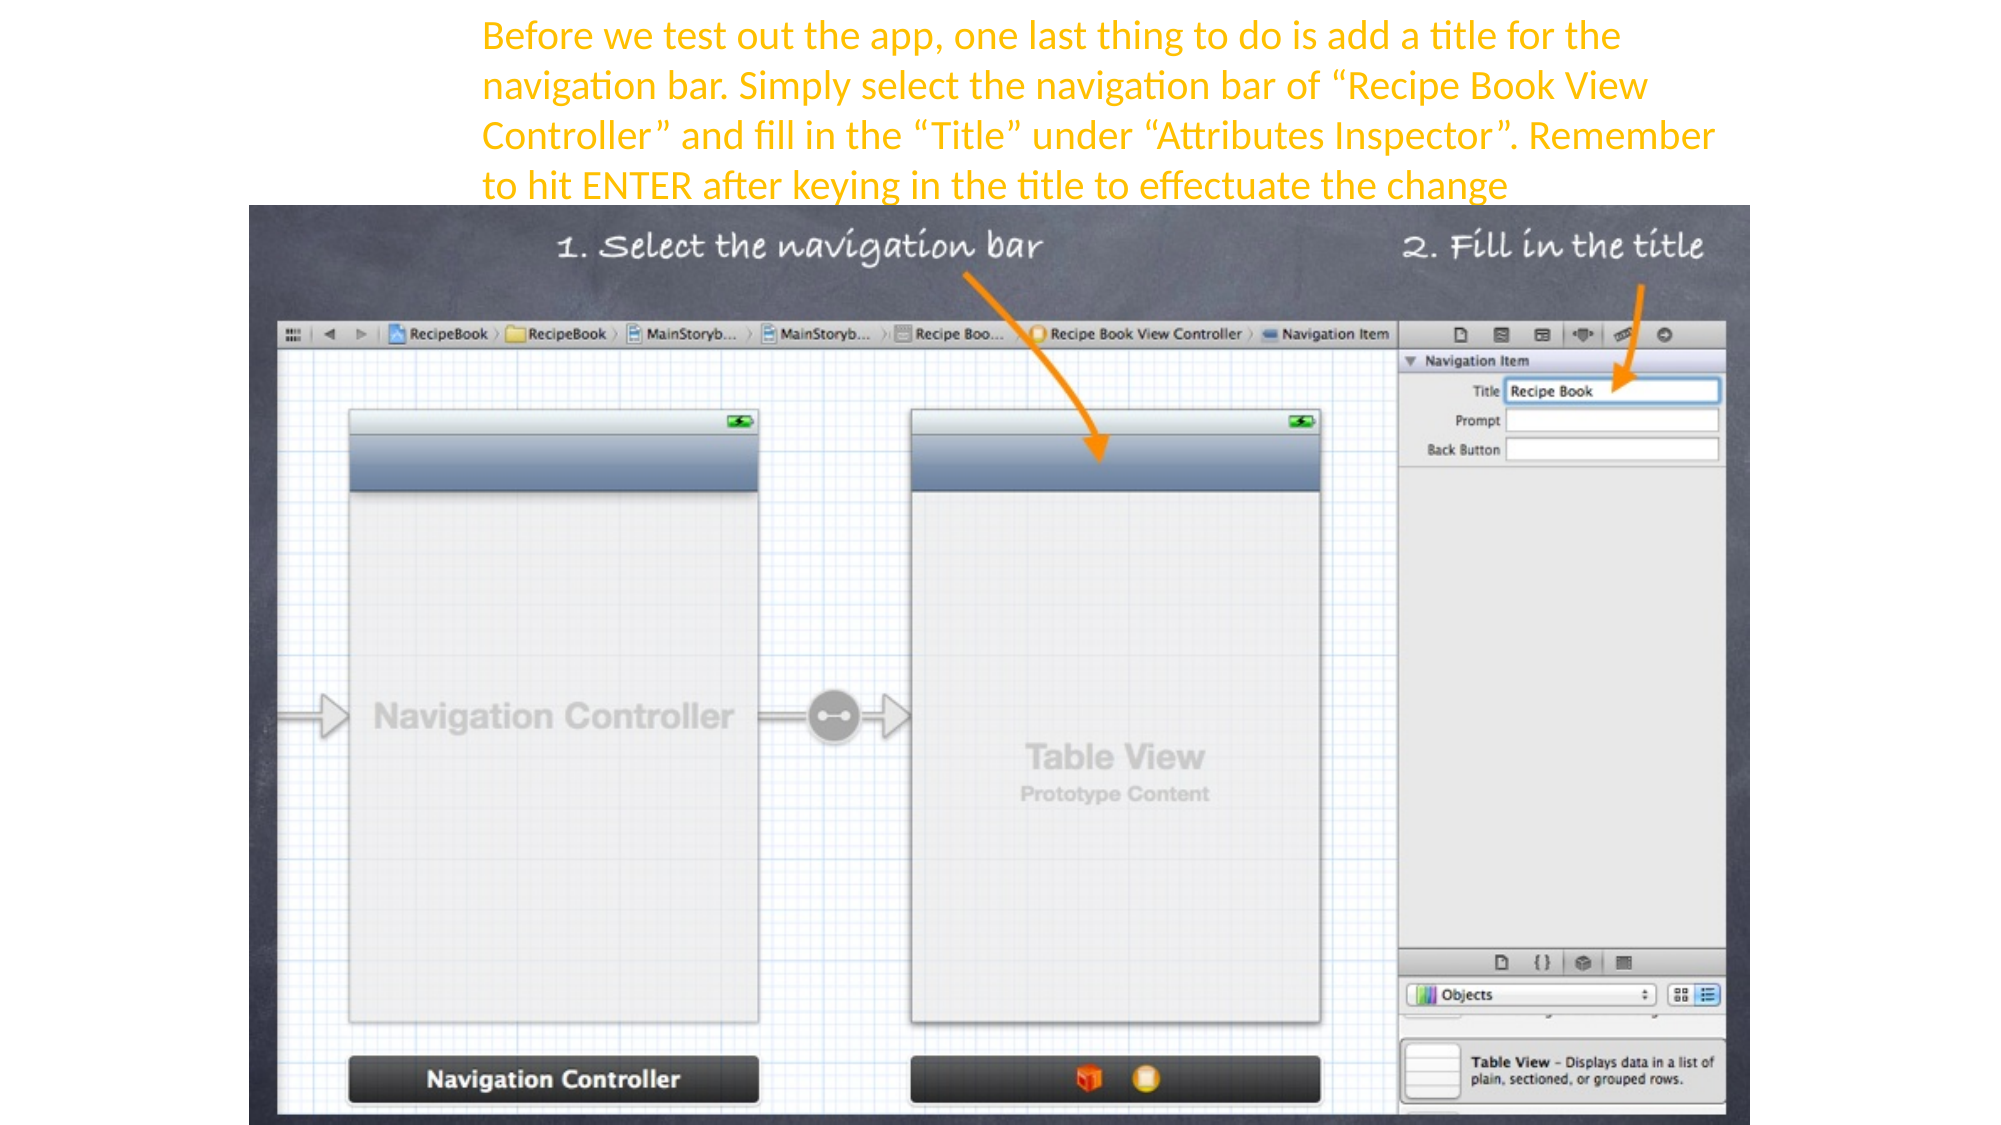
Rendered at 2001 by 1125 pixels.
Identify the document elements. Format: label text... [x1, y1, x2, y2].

text_box Before we test out the app, one last thing to do is add a title for the navigation bar. Simply select the navigation bar of “Recipe Book View Controller” and fill in the “Title” under “Attributes Inspector”. Remember to hit ENTER after keying in the title to effectuate the change [467, 0, 1750, 205]
picture [249, 205, 1751, 1125]
